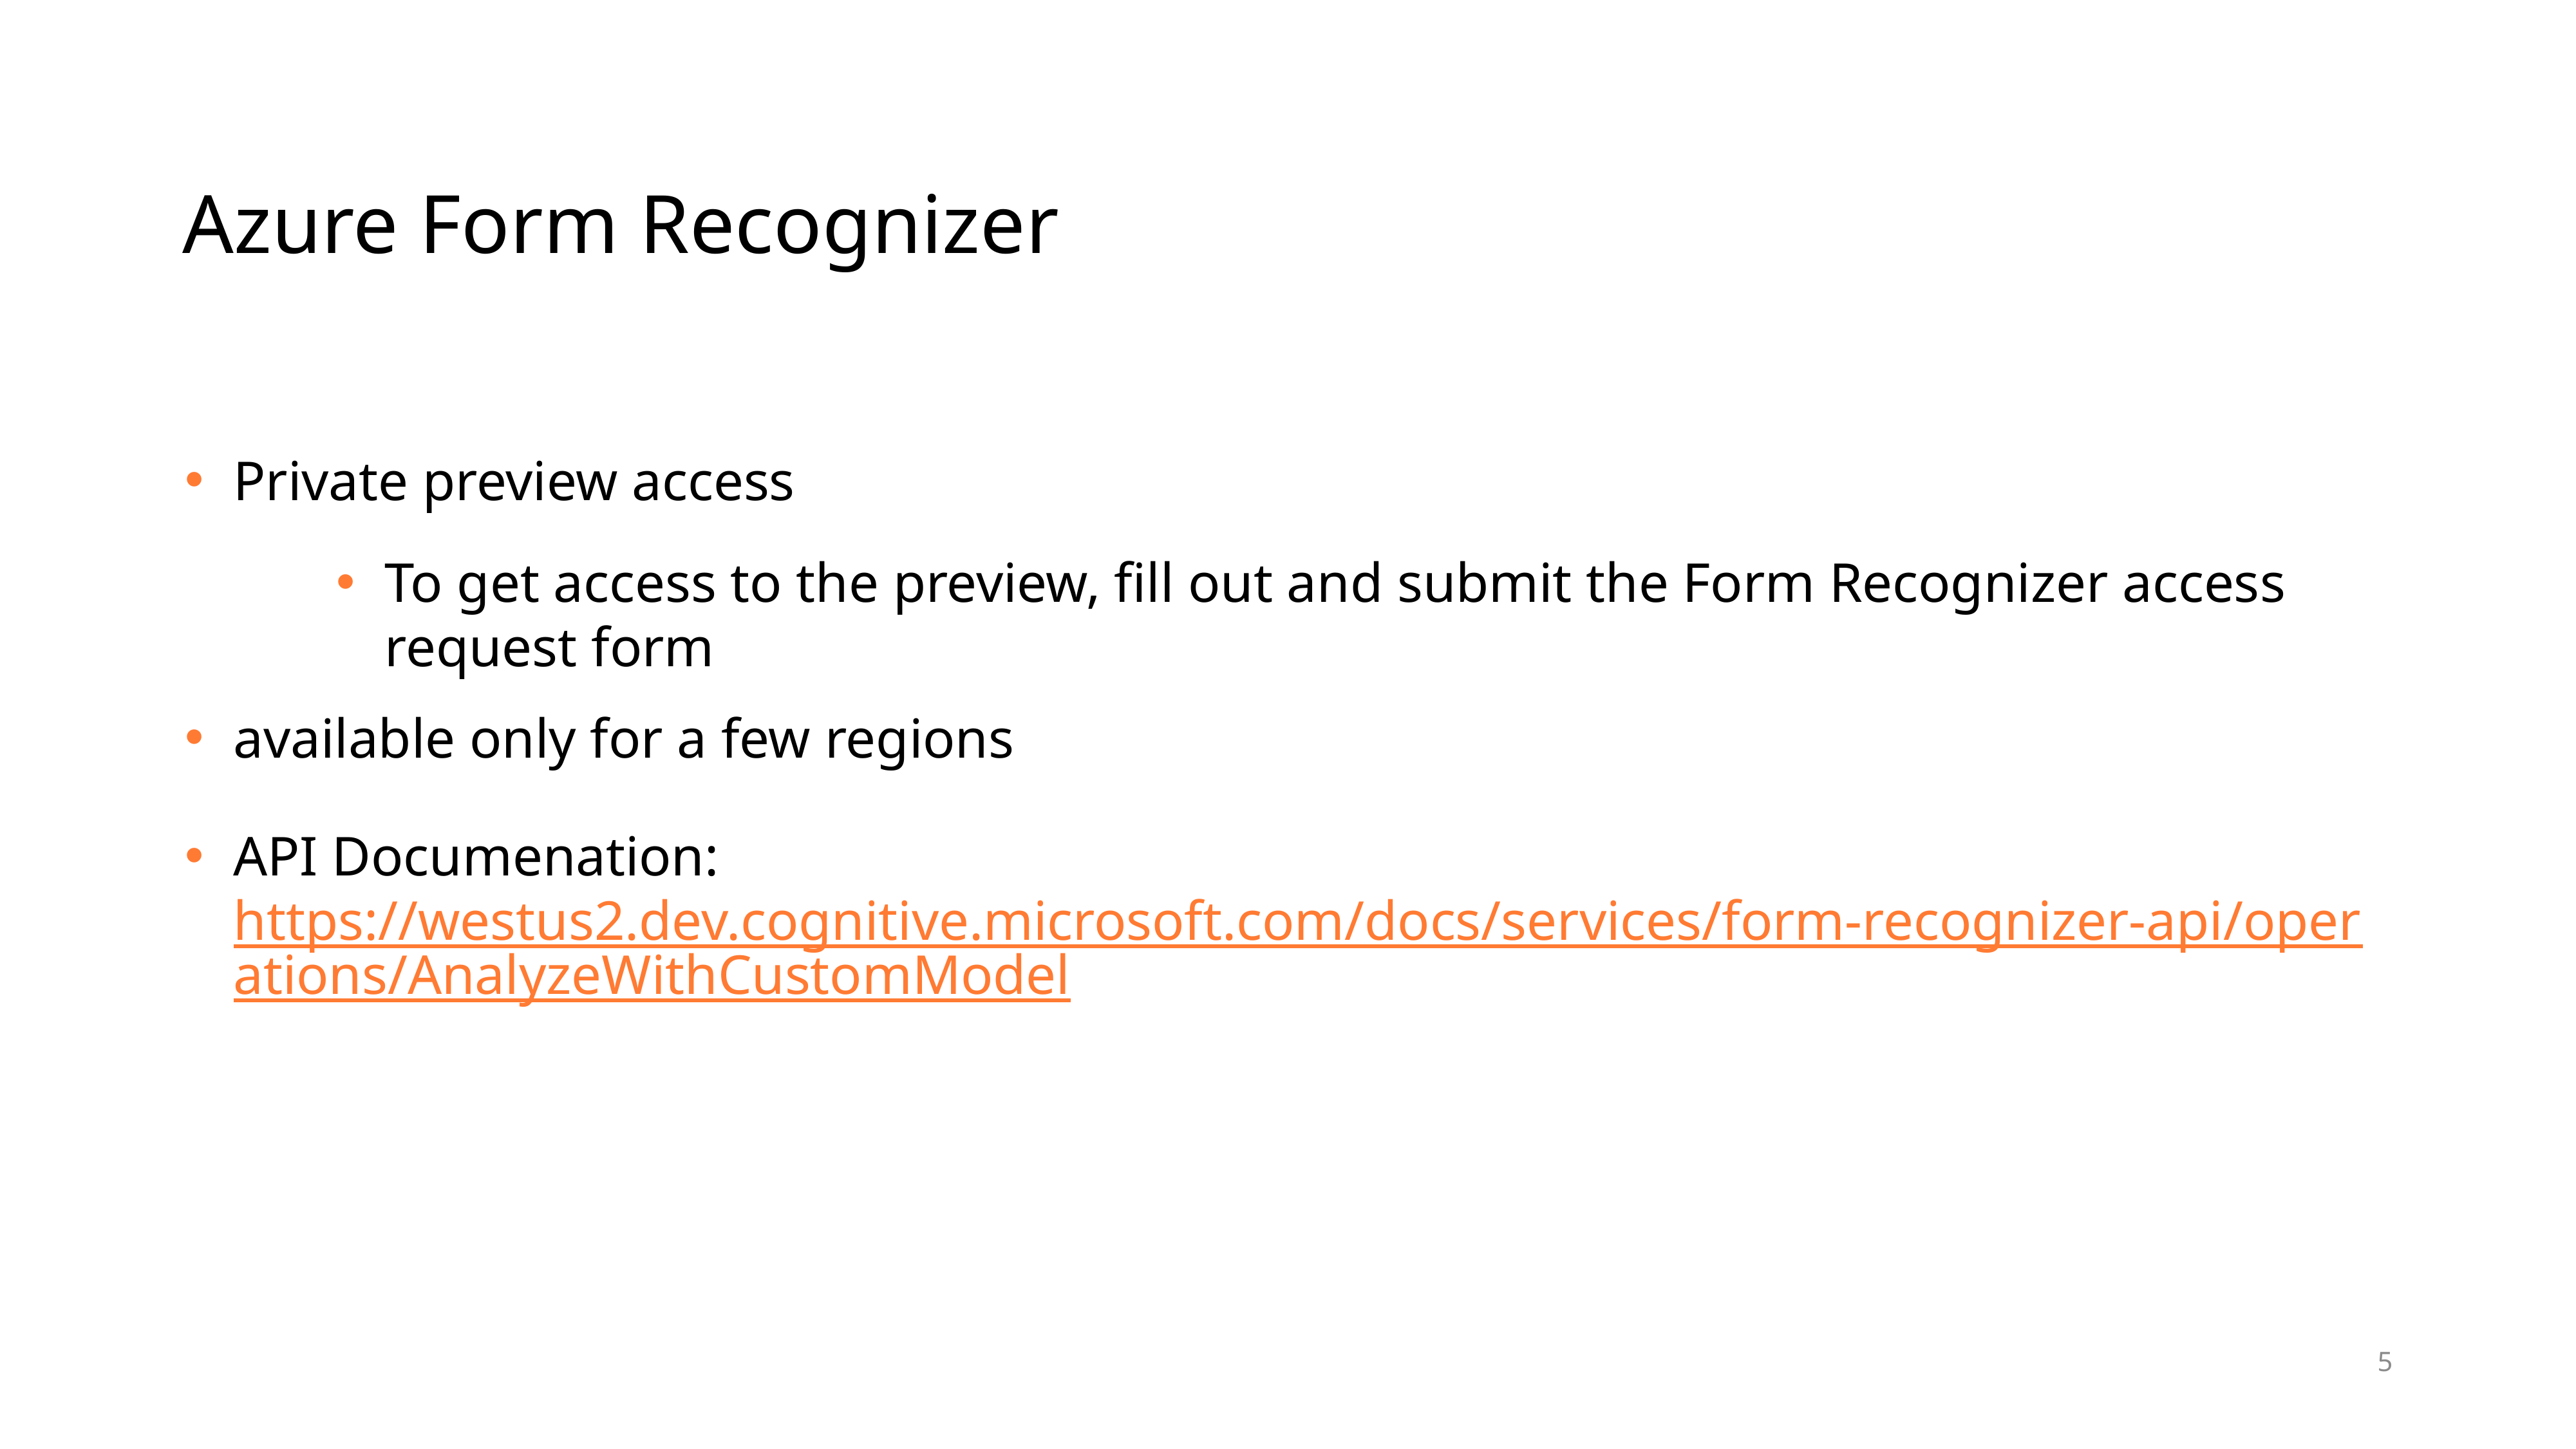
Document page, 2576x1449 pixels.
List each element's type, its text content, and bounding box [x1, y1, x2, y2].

list Private preview access To get access to the preview, fill out and submit the Form Recognizer access request form available only for a few regions API Documenation: https://westus2.dev.cognitive.microsoft.com/docs/services/form-recognizer-api/operations/AnalyzeWithCustomModel [162, 435, 2414, 1287]
title Azure Form Recognizer [160, 162, 2414, 360]
slide_number 5 [1815, 1340, 2416, 1386]
